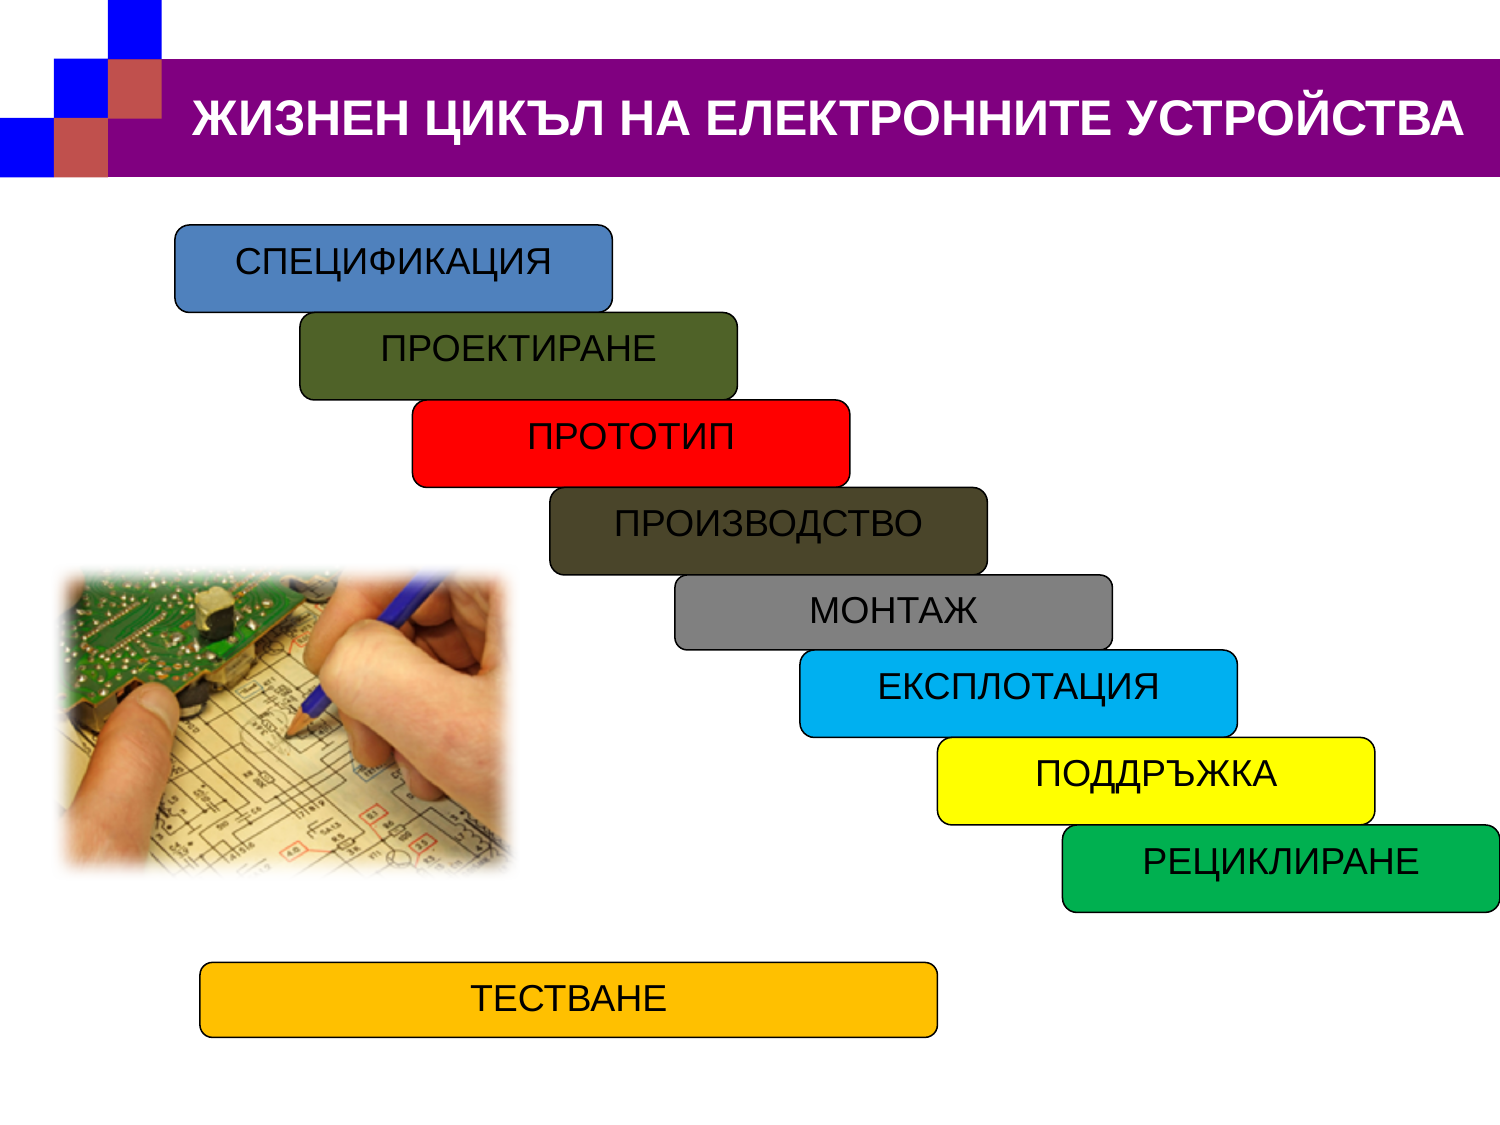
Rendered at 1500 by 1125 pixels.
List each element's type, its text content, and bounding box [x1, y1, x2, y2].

title ЖИЗНЕН ЦИКЪЛ НА ЕЛЕКТРОННИТЕ УСТРОЙСТВА [149, 74, 1500, 156]
text_box ПРОИЗВОДСТВО [549, 487, 988, 575]
text_box ПОДДРЪЖКА [937, 737, 1375, 825]
text_box СПЕЦИФИКАЦИЯ [174, 224, 613, 313]
text_box ЕКСПЛОТАЦИЯ [799, 649, 1238, 738]
text_box РЕЦИКЛИРАНЕ [1062, 824, 1500, 913]
text_box ПРОТОТИП [412, 399, 850, 488]
text_box ПРОЕКТИРАНЕ [299, 312, 738, 400]
text_box МОНТАЖ [674, 574, 1113, 650]
text_box ТЕСТВАНЕ [199, 962, 938, 1038]
picture [49, 562, 521, 882]
